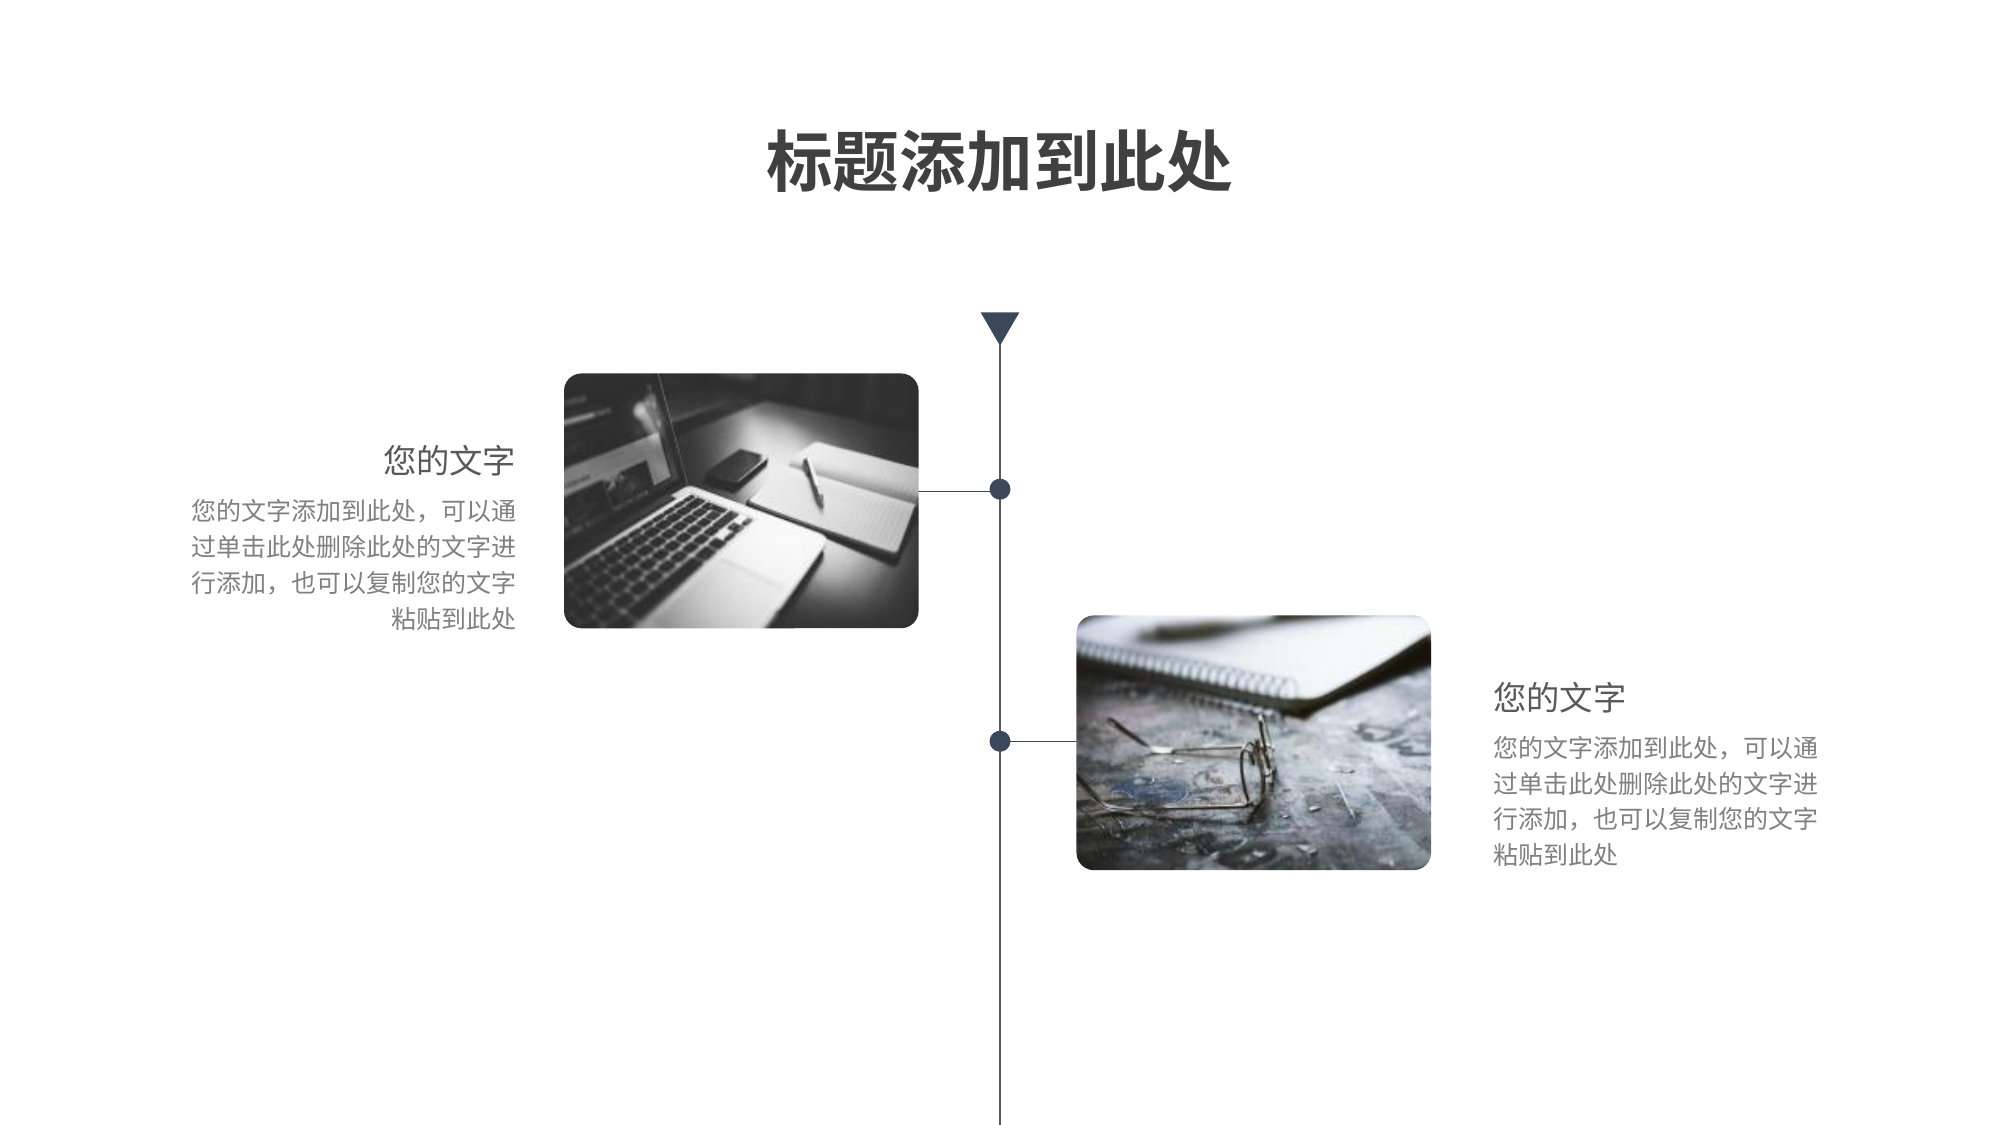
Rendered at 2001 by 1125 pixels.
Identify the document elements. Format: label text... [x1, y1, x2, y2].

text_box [905, 312, 1087, 1125]
text_box 标题添加到此处 [751, 112, 1249, 207]
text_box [1076, 615, 1857, 880]
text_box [153, 373, 919, 643]
